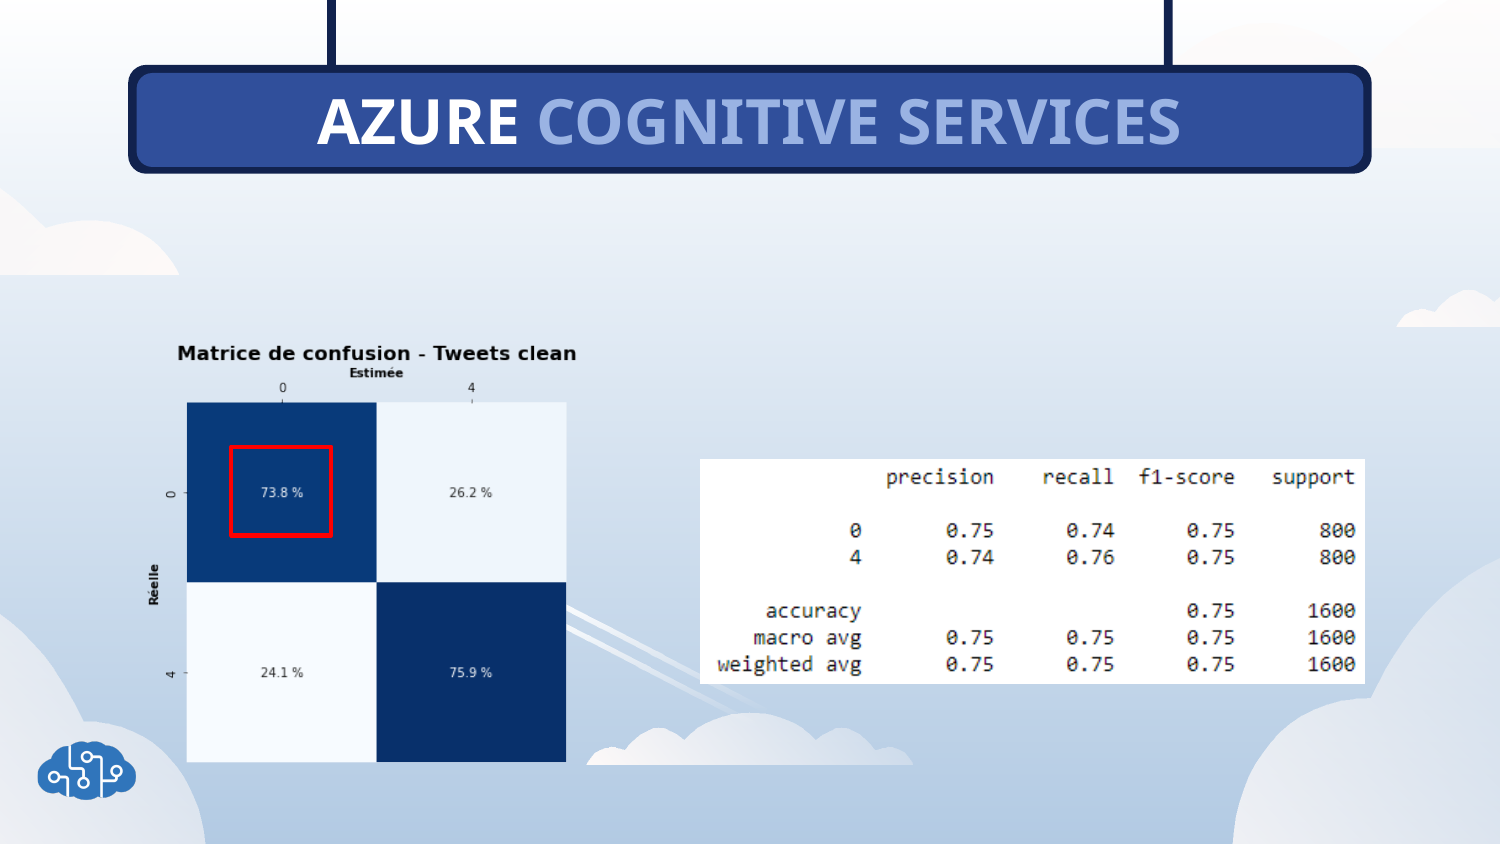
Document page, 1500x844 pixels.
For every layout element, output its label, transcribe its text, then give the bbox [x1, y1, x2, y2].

text_box [590, 714, 913, 765]
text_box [590, 587, 767, 726]
picture [140, 337, 586, 771]
picture [37, 740, 137, 801]
title AZURE COGNITIVE SERVICES [135, 72, 1365, 167]
picture [699, 459, 1365, 684]
